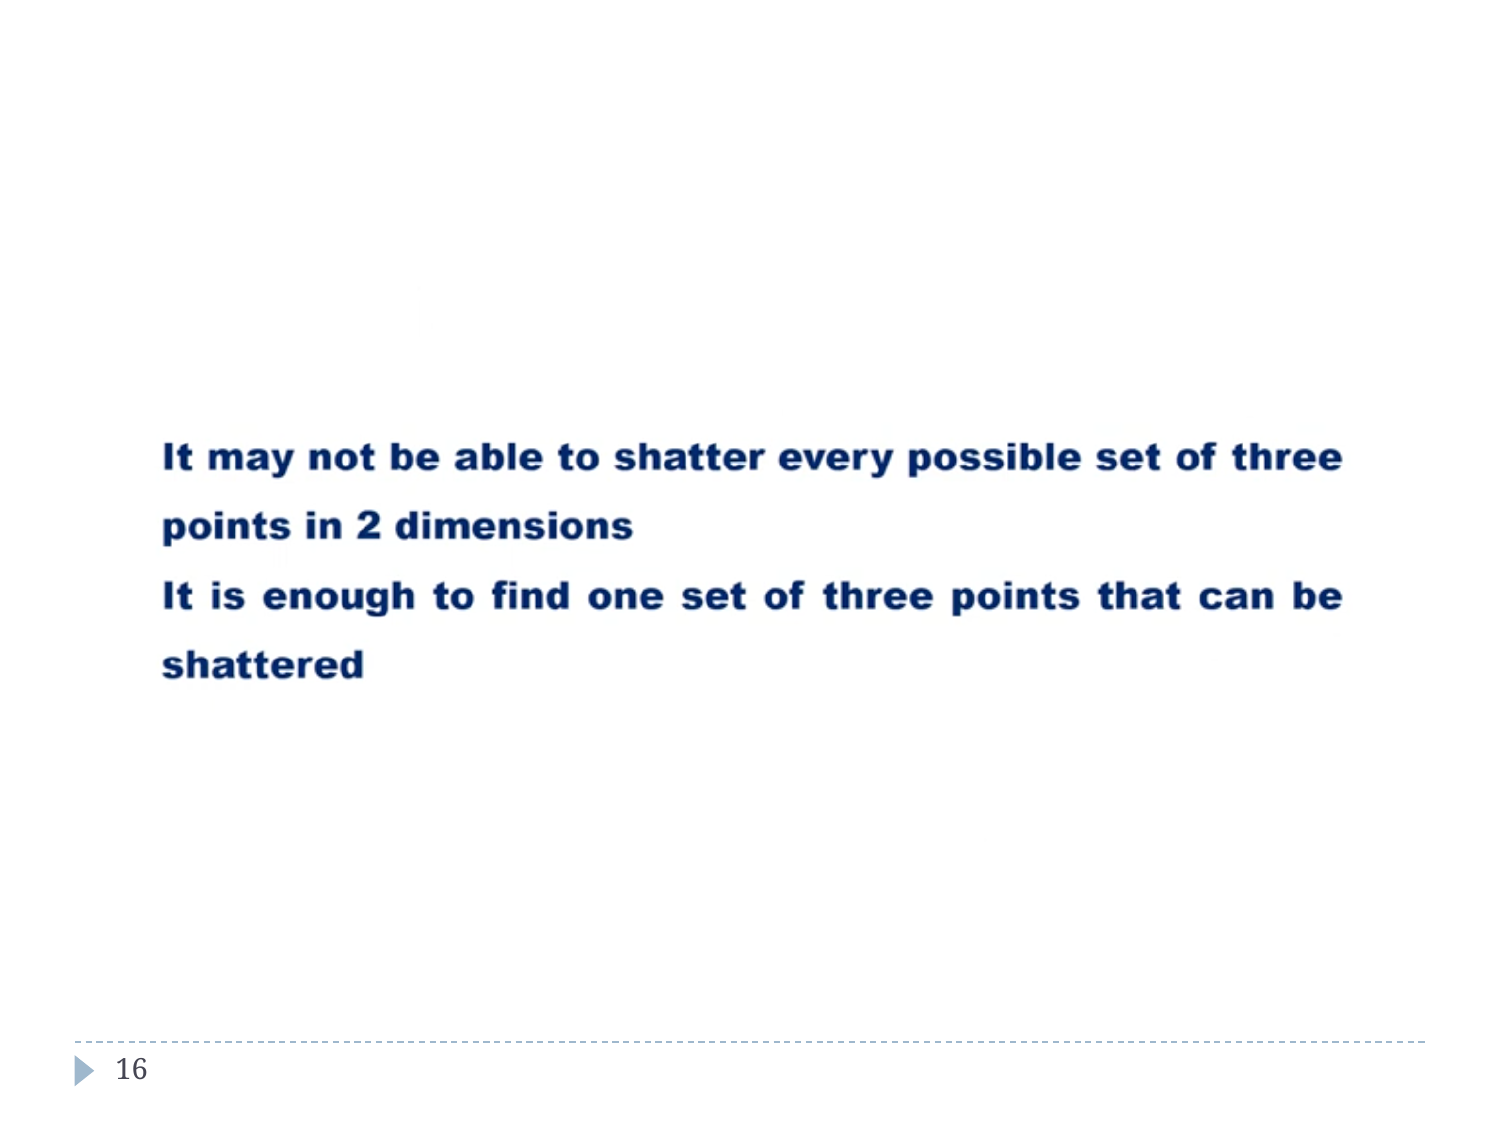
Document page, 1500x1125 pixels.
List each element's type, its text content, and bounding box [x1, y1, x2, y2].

slide_number ‹#› [100, 1042, 426, 1103]
picture [0, 141, 1500, 984]
